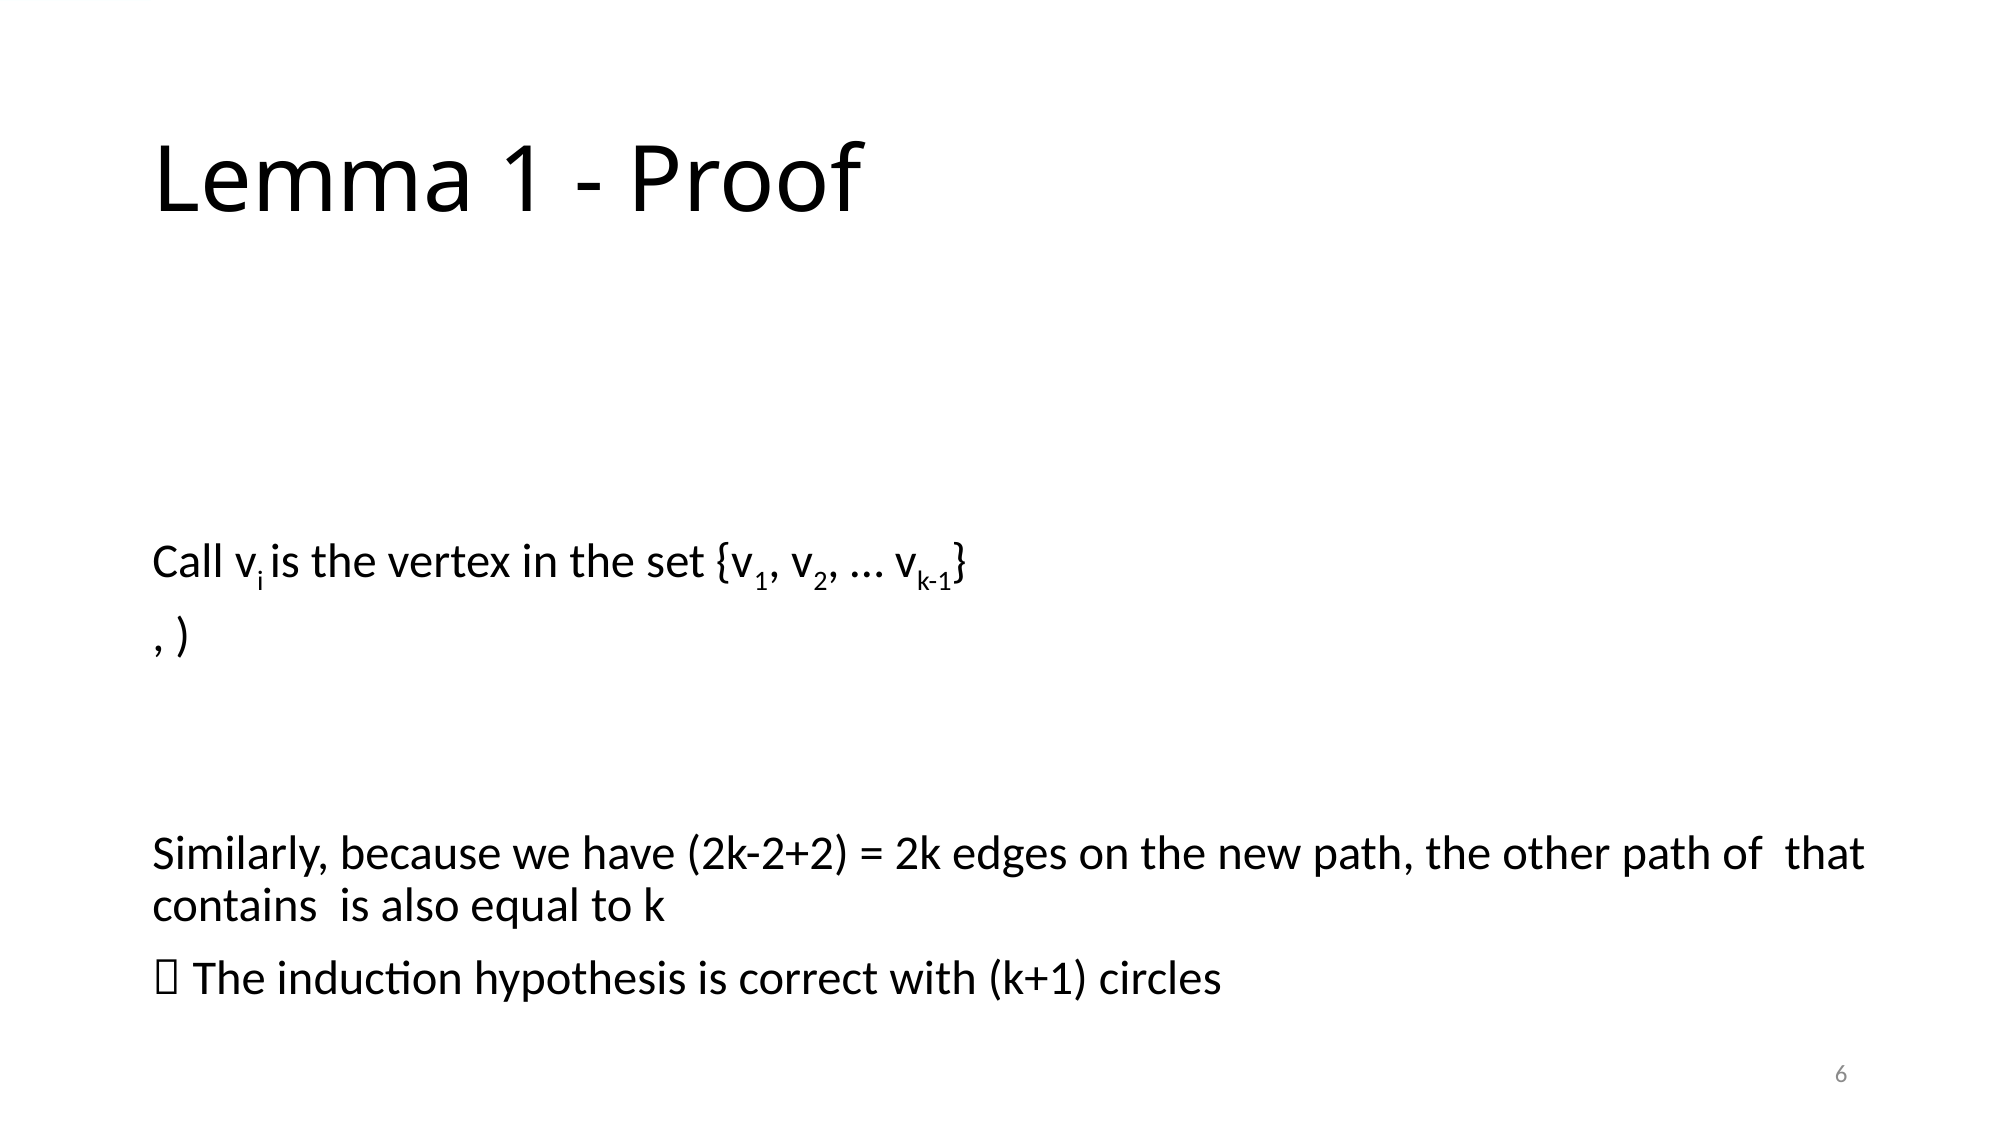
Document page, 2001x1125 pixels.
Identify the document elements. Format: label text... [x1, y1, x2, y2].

slide_number 6 [1412, 1042, 1863, 1103]
title Lemma 1 - Proof [137, 73, 1863, 291]
